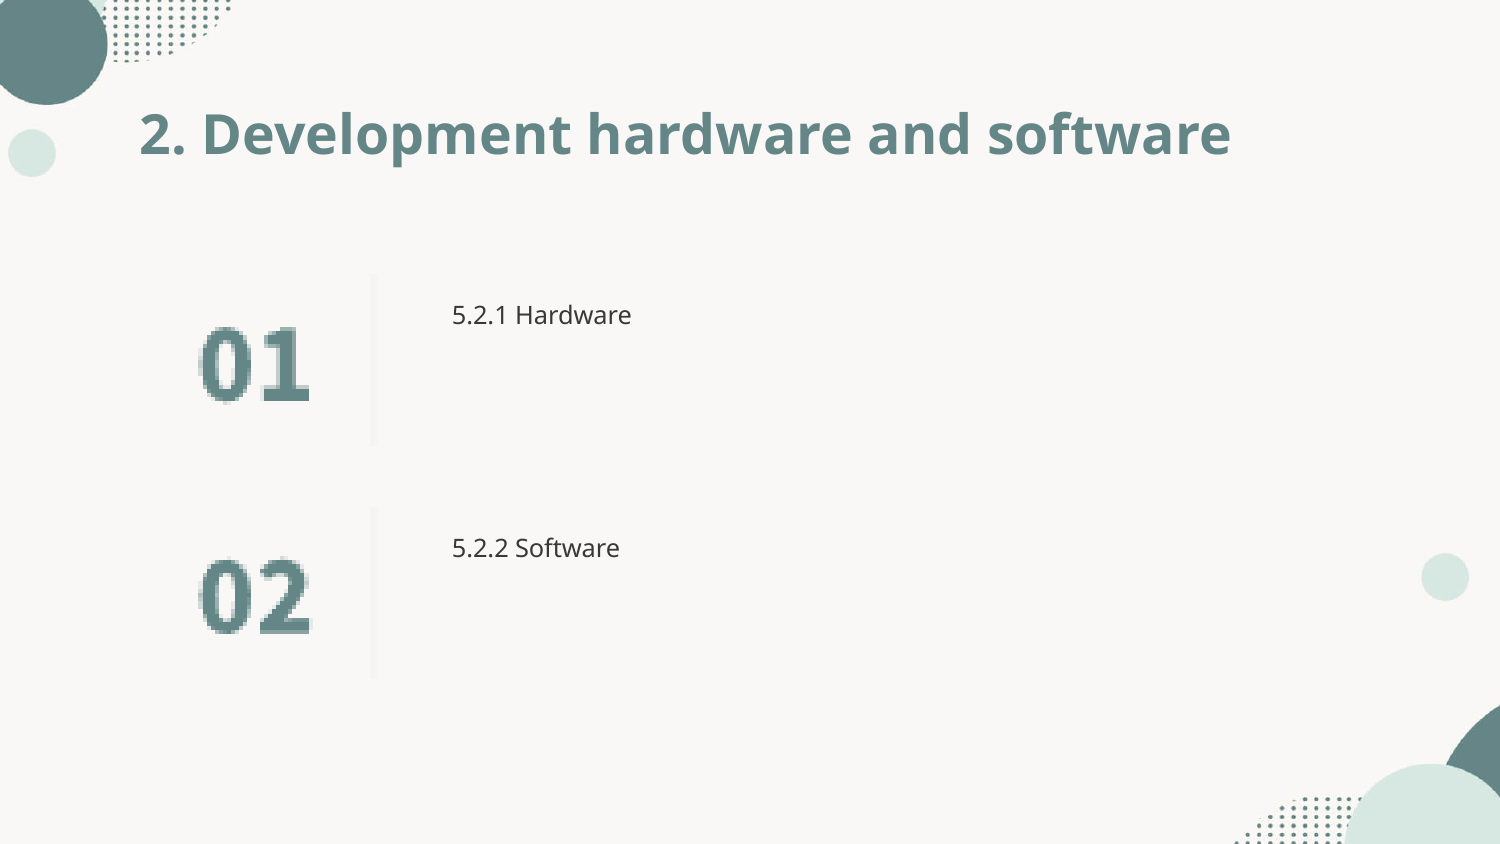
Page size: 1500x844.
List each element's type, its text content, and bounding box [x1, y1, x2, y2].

picture [0, 0, 1500, 844]
text_box 2. Development hardware and software [125, 86, 1406, 178]
